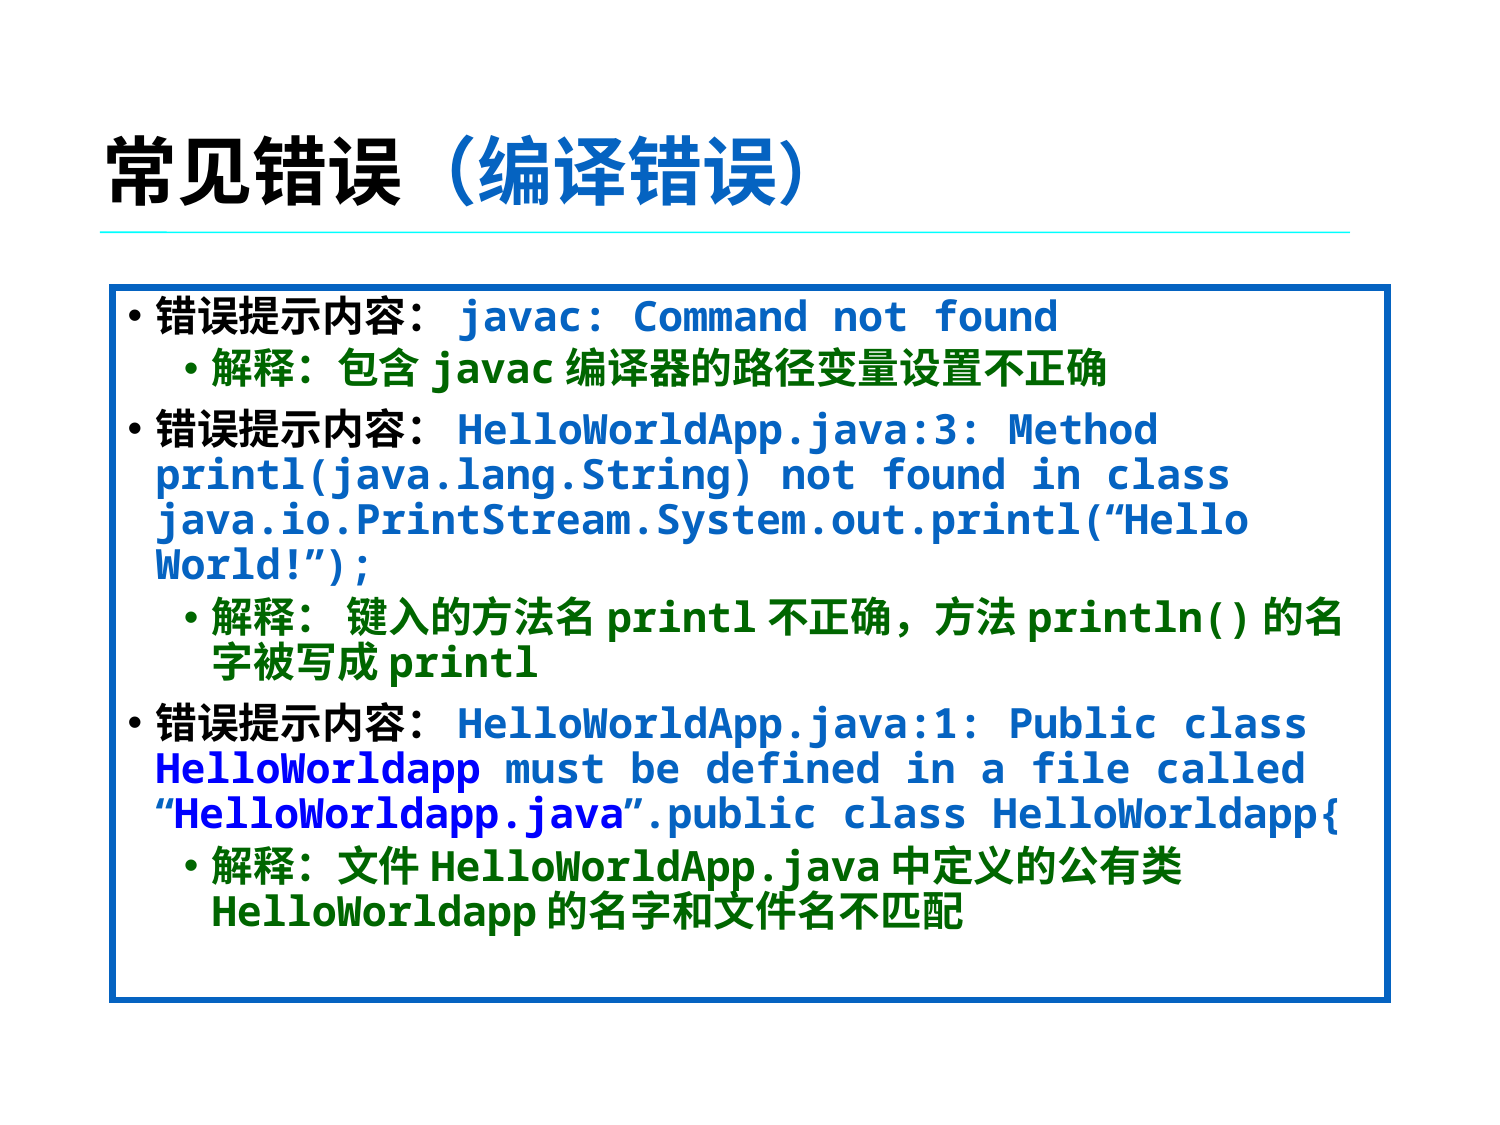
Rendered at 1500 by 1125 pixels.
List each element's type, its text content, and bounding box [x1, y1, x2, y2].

list 错误提示内容：javac: Command not found 解释：包含javac编译器的路径变量设置不正确 错误提示内容：HelloWorldApp.java:3: Method printl(java.lang.String) not found in class java.io.PrintStream.System.out.printl(“Hello World!”); 解释： 键入的方法名printl不正确，方法println()的名字被写成printl 错误提示内容：HelloWorldApp.java:1: Public class HelloWorldapp must be defined in a file called “HelloWorldapp.java”.public class HelloWorldapp{ 解释：文件HelloWorldApp.java中定义的公有类HelloWorldapp的名字和文件名不匹配 [112, 287, 1388, 1000]
title 常见错误（编译错误） [87, 125, 1363, 225]
